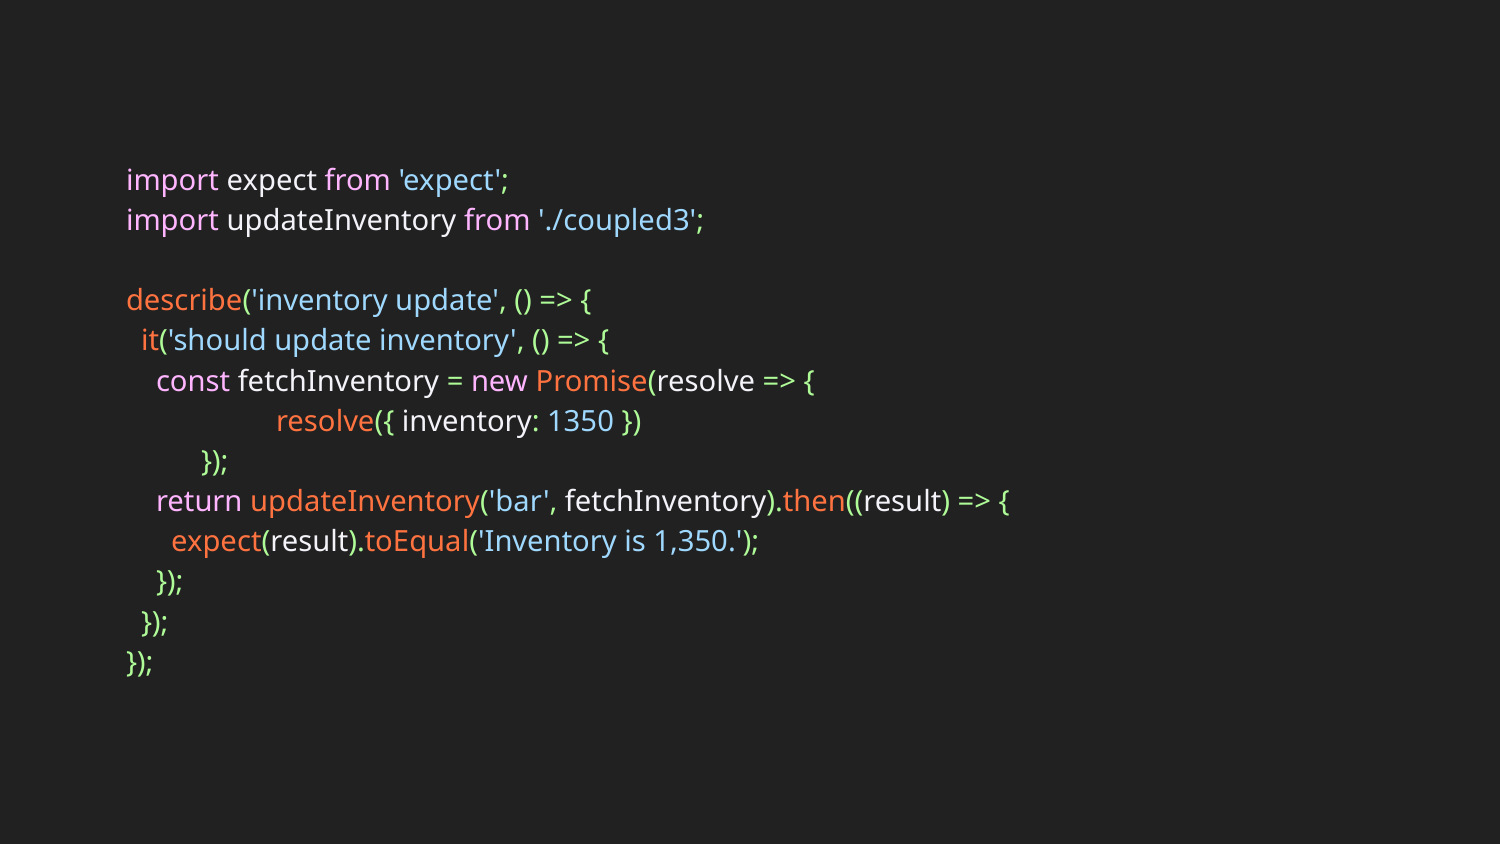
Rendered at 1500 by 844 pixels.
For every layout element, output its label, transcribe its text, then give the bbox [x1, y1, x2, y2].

text_box import expect from 'expect'; import updateInventory from './coupled3'; describe('inventory update', () => { it('should update inventory', () => { const fetchInventory = new Promise(resolve => { resolve({ inventory: 1350 }) }); return updateInventory('bar', fetchInventory).then((result) => { expect(result).toEqual('Inventory is 1,350.'); }); }); }); [111, 140, 1389, 703]
